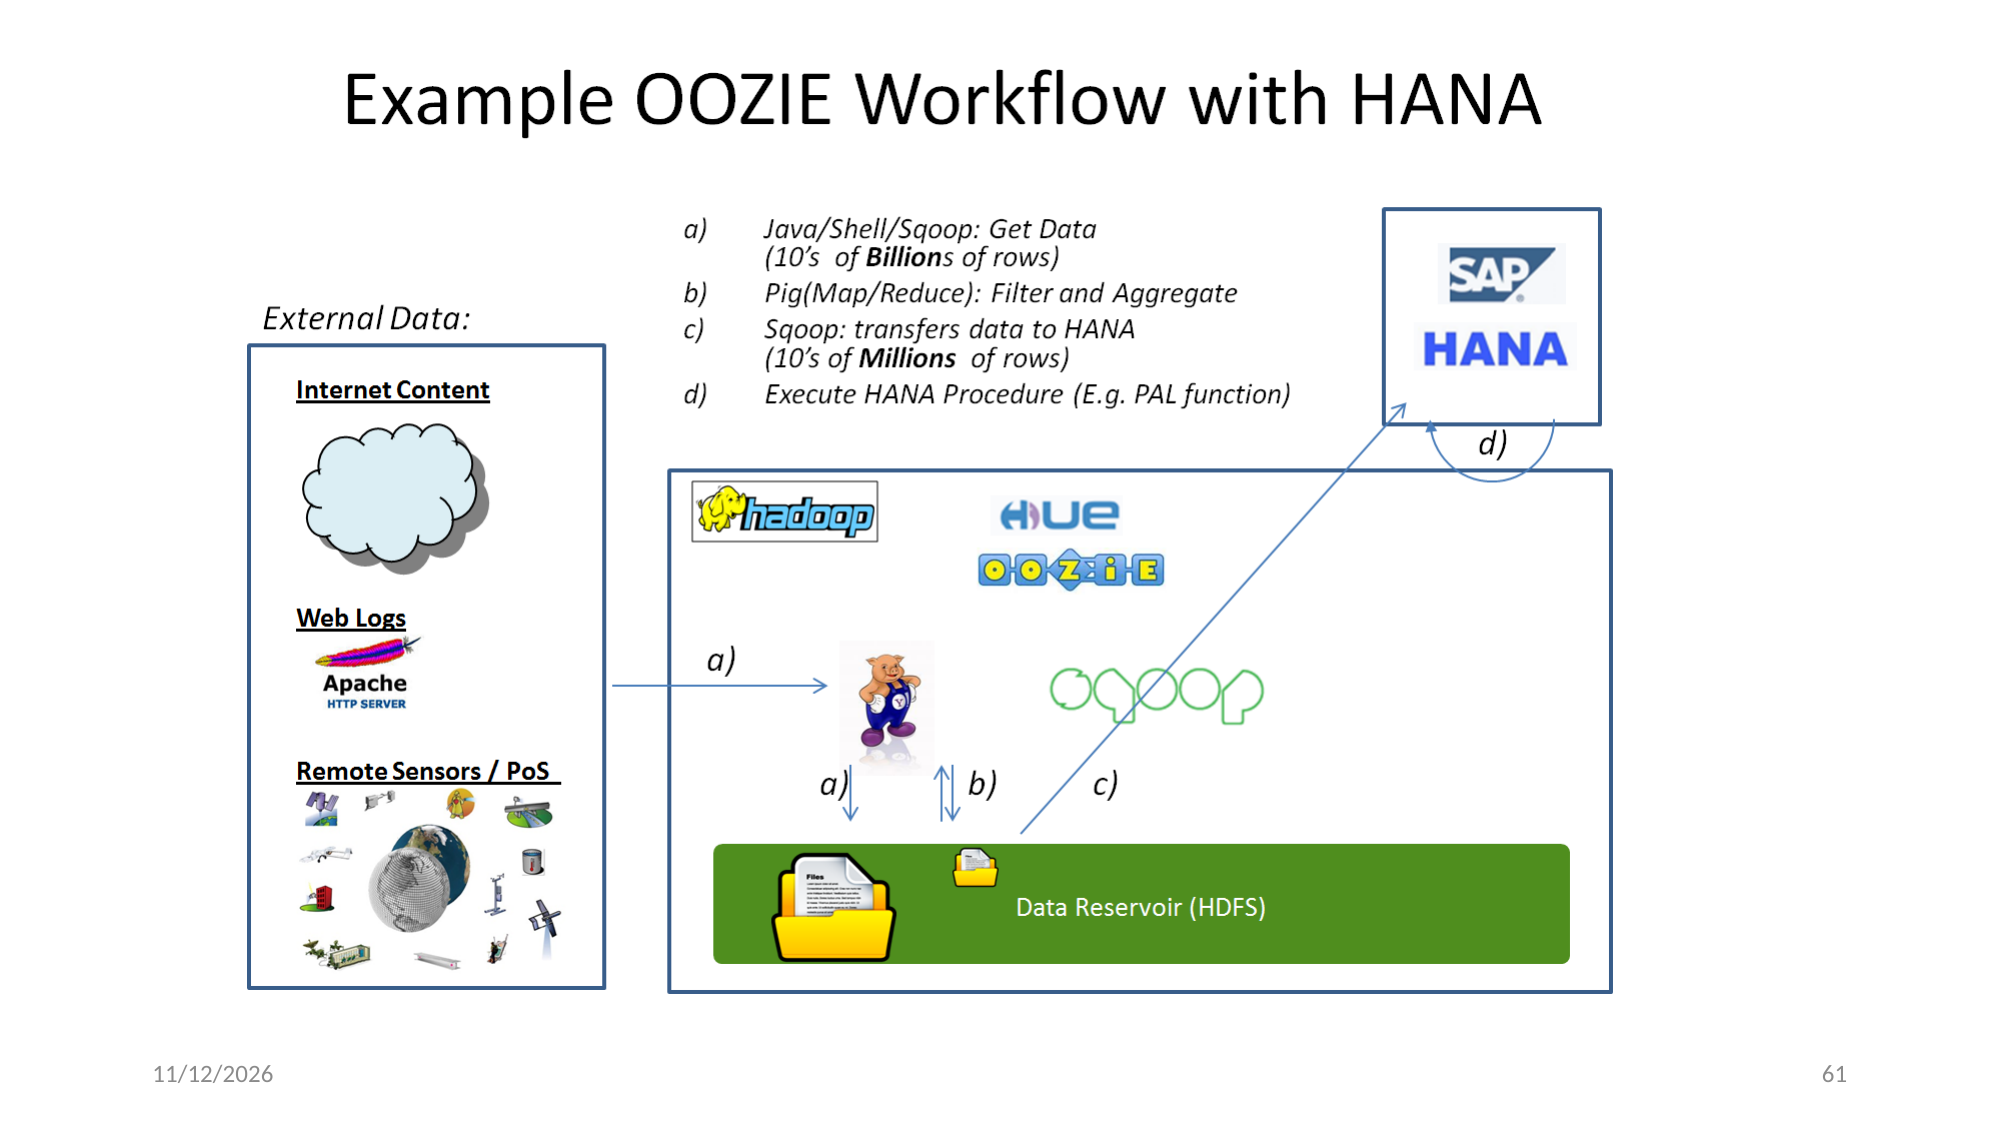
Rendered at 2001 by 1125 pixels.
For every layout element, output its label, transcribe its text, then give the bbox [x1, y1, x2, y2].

picture [235, 45, 1640, 1003]
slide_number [137, 1042, 588, 1103]
slide_number 61 [1412, 1042, 1863, 1103]
